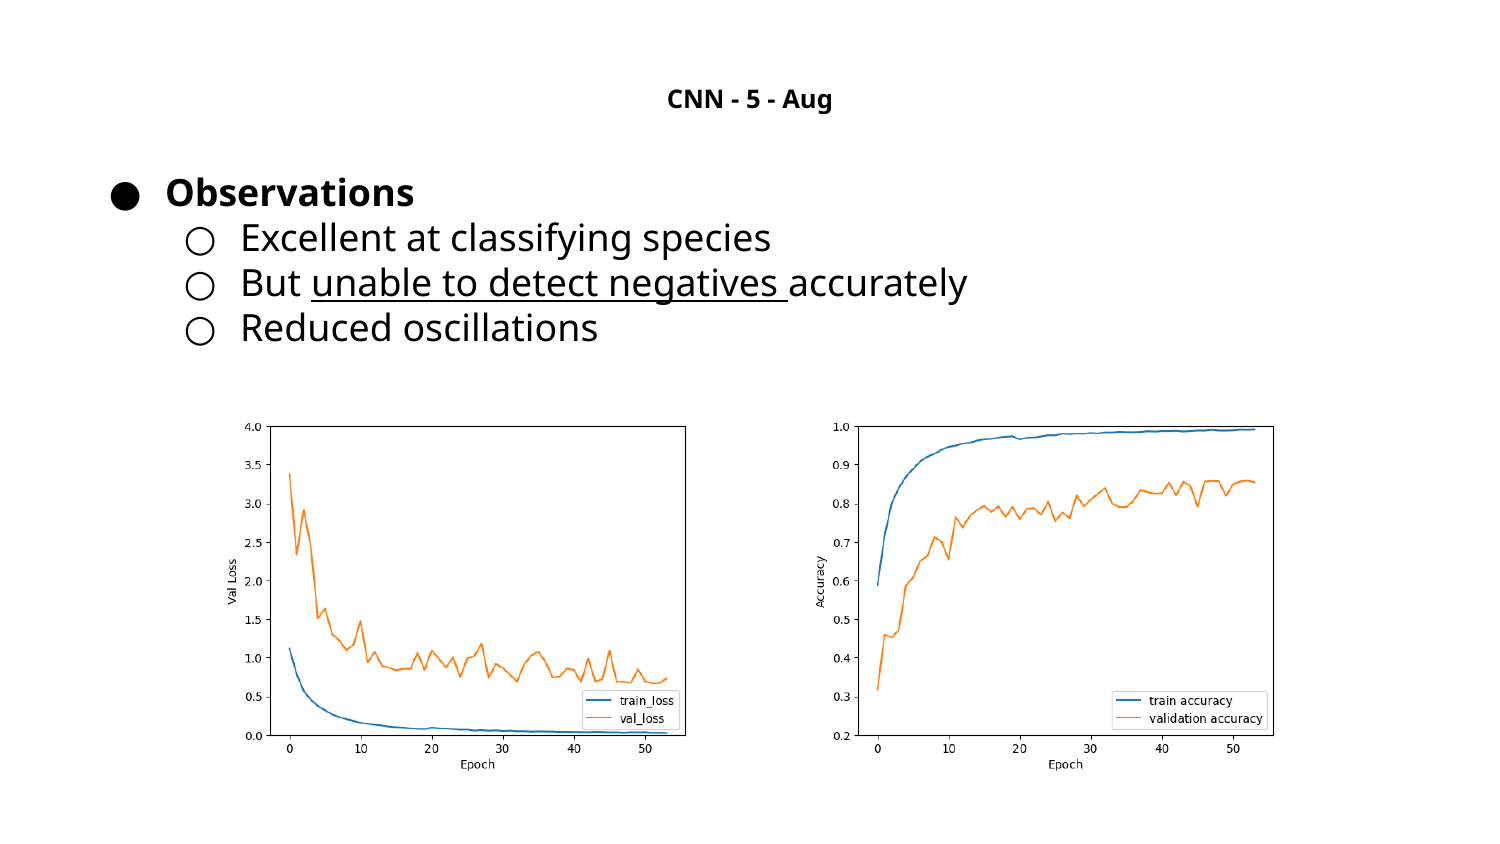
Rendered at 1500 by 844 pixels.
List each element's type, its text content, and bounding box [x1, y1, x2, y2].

picture [219, 412, 693, 779]
title Observations Excellent at classifying species But unable to detect negatives accurately Reduced oscillations [75, 154, 1265, 779]
title CNN - 5 - Aug [75, 67, 1425, 129]
picture [807, 412, 1281, 779]
